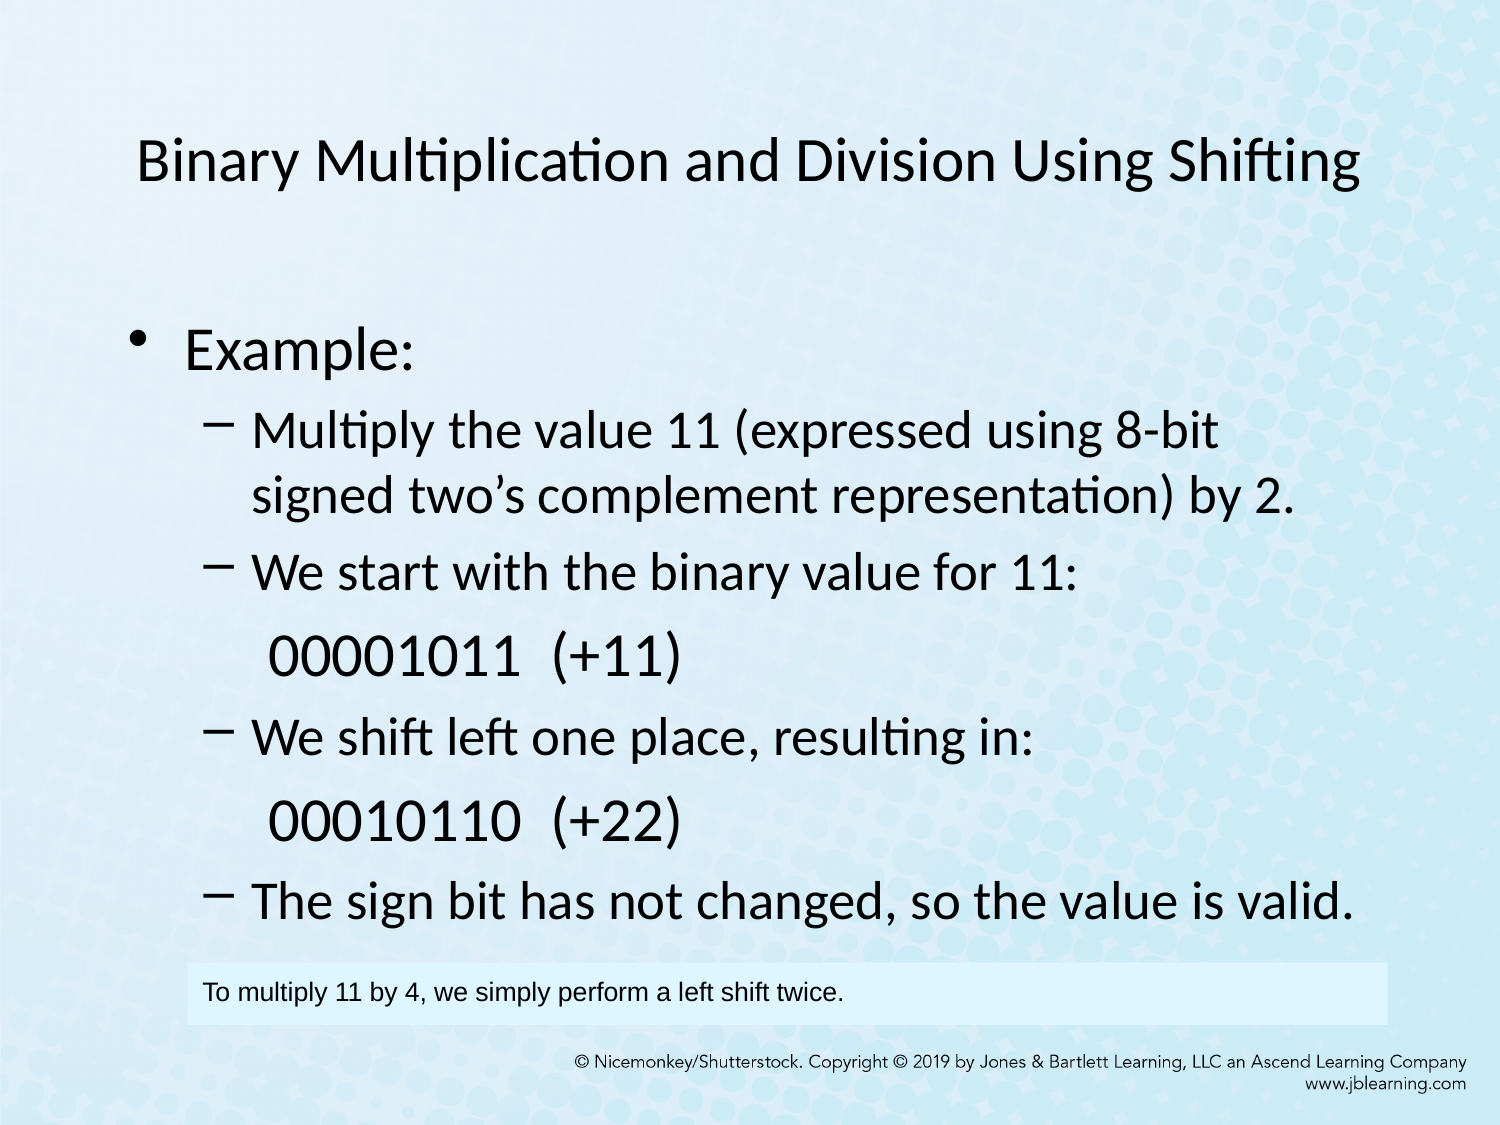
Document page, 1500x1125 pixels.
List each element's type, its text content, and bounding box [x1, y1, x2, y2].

picture [0, 0, 1500, 1125]
title Binary Multiplication and Division Using Shifting [112, 75, 1388, 238]
list Example: Multiply the value 11 (expressed using 8-bit signed two’s complement representation) by 2. We start with the binary value for 11: 00001011 (+11) We shift left one place, resulting in: 00010110 (+22) The sign bit has not changed, so the value is valid. [112, 299, 1388, 975]
text_box To multiply 11 by 4, we simply perform a left shift twice. [187, 962, 1388, 1025]
